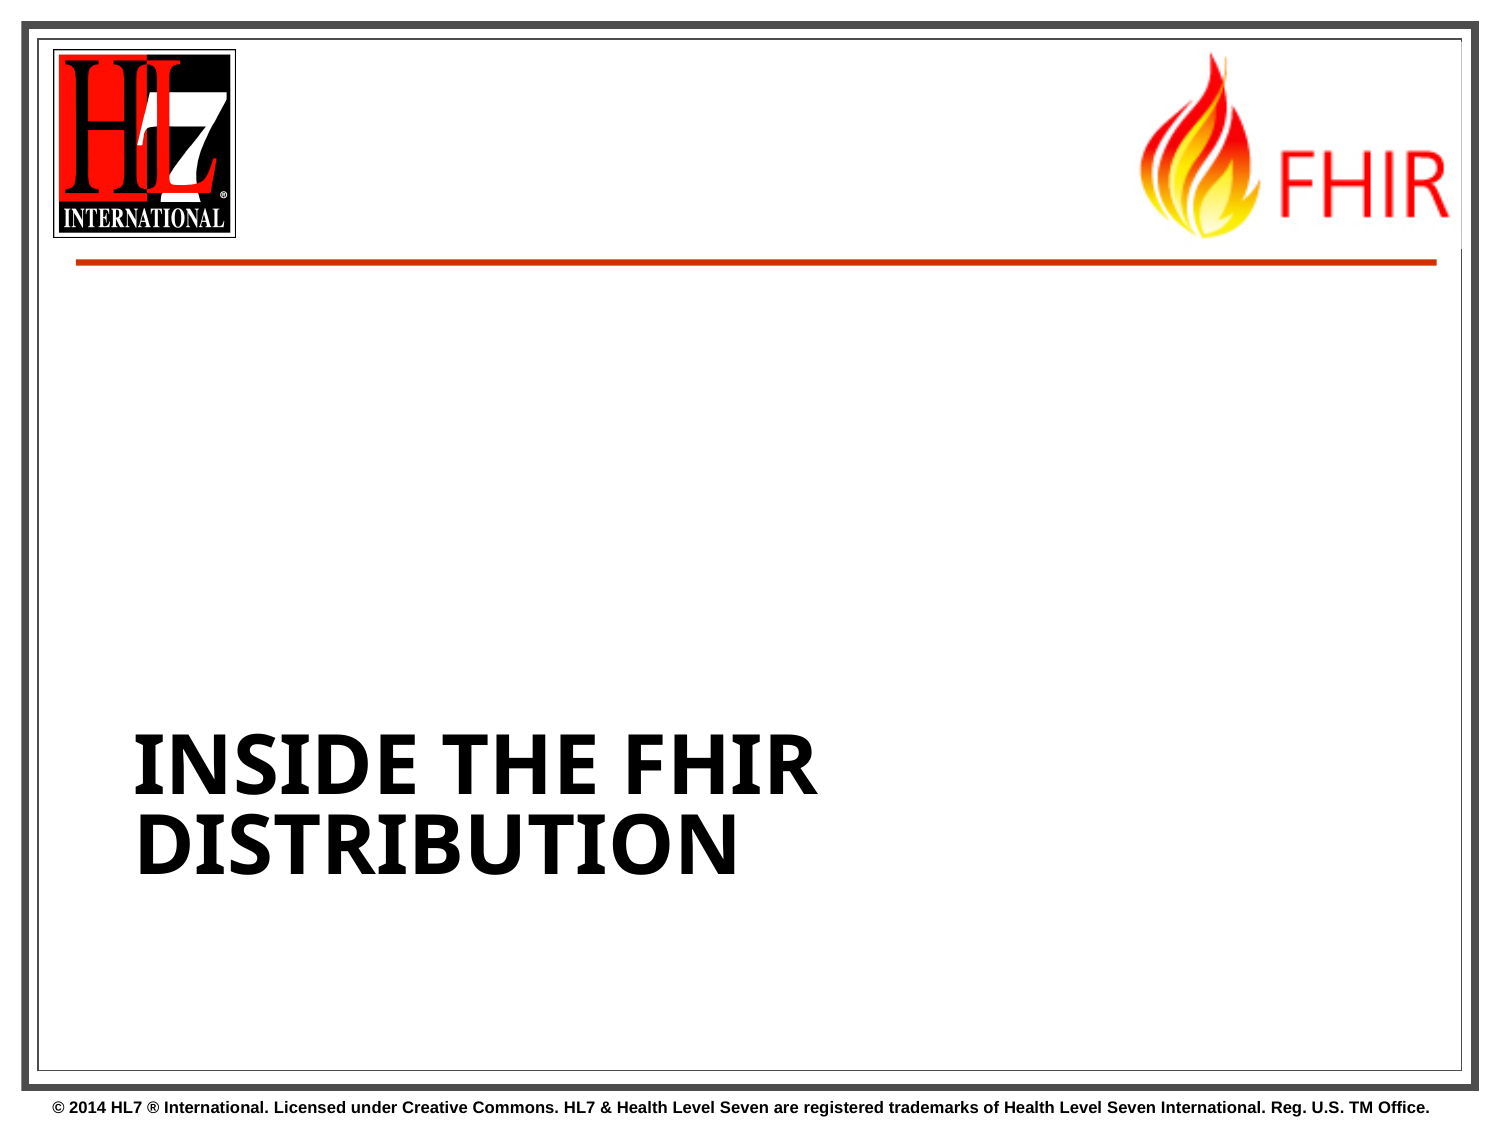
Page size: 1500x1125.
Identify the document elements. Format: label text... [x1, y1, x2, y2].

title INSIDE THE FHIR DISTRIBUTION [118, 722, 1394, 947]
picture [1128, 42, 1462, 249]
picture [53, 49, 236, 238]
